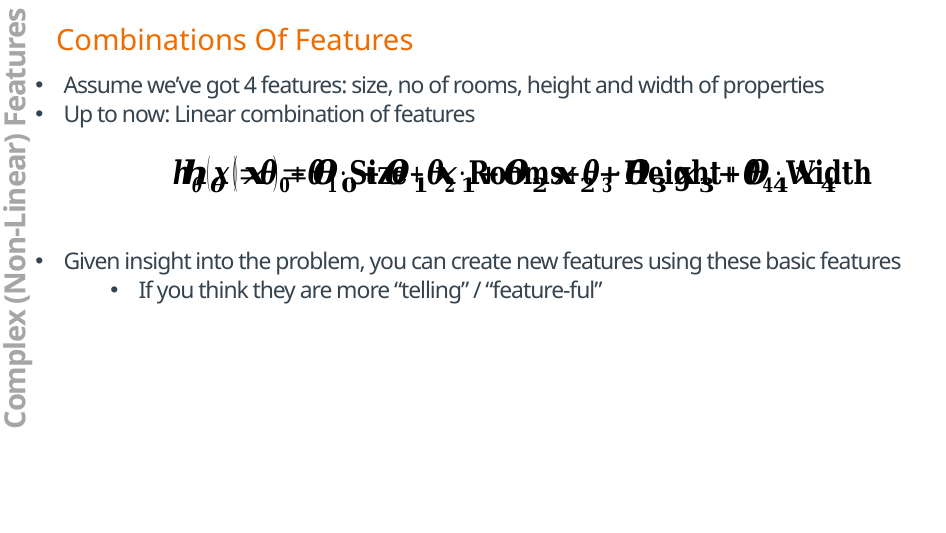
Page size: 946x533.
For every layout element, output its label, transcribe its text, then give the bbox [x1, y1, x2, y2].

text_box Combinations Of Features [53, 18, 886, 57]
text_box Assume we’ve got 4 features: size, no of rooms, height and width of properties Up to now: Linear combination of features Given insight into the problem, you can create new features using these basic features If you think they are more “telling” / “feature-ful” [33, 68, 911, 333]
text_box Complex (Non-Linear) Features [0, 8, 32, 485]
